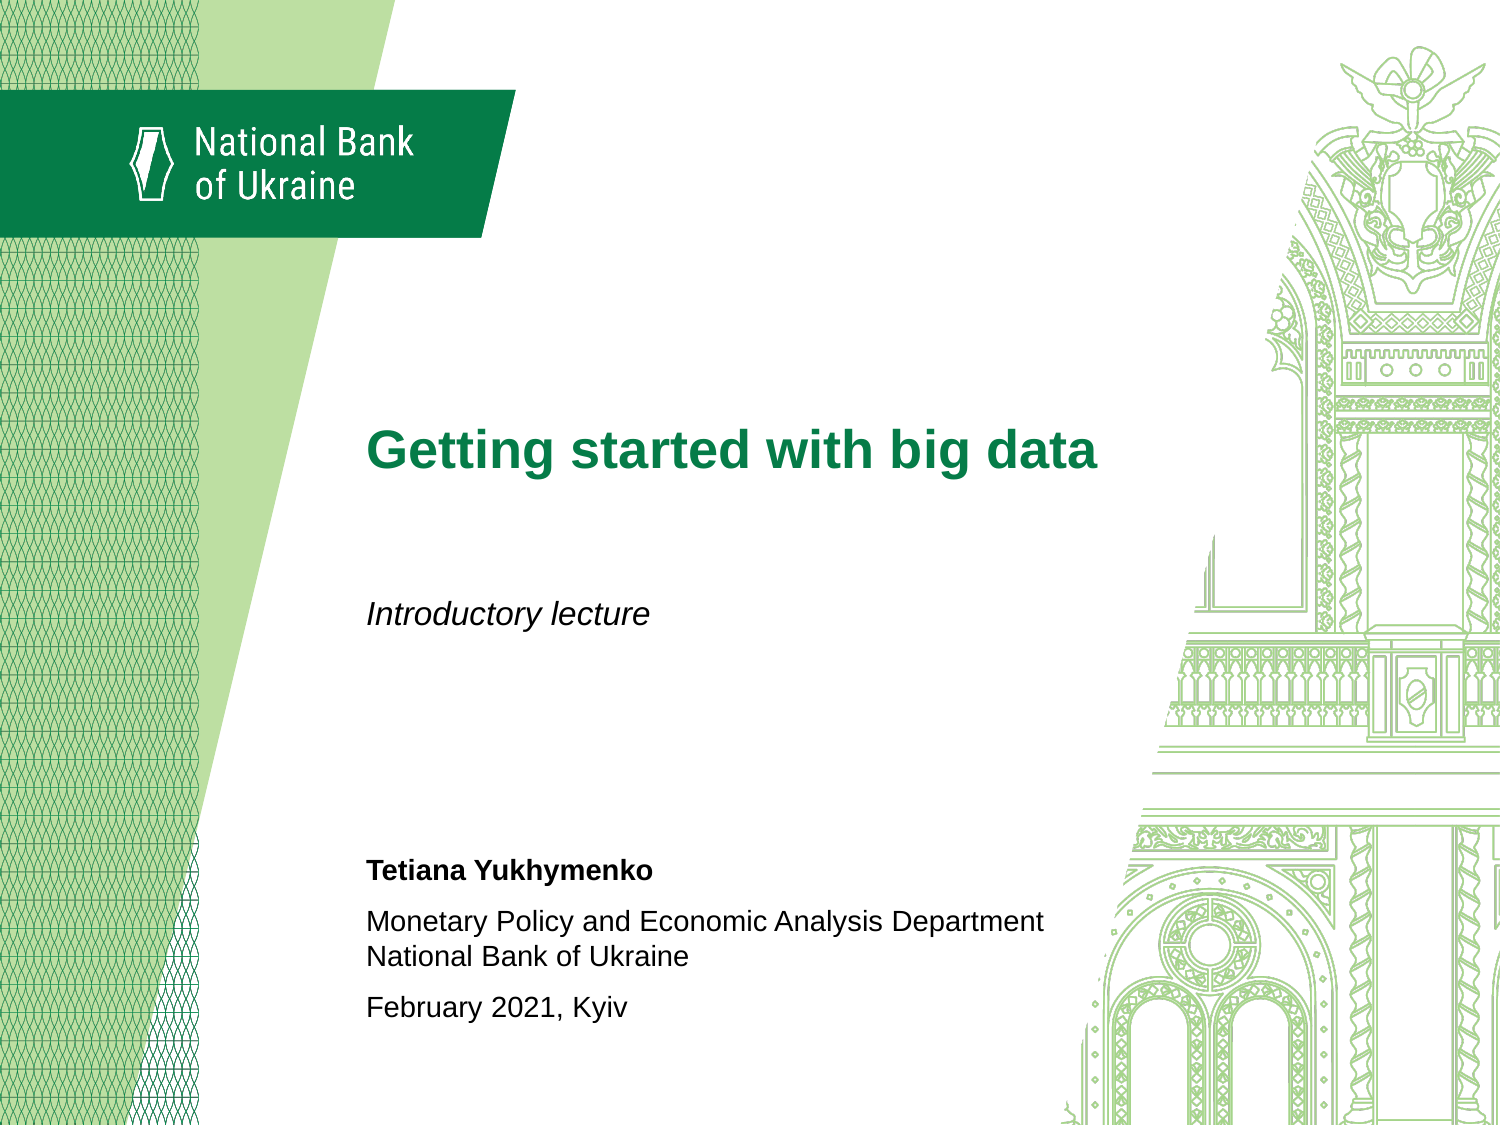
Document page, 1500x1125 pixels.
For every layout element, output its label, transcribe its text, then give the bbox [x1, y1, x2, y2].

title Getting started with big data [366, 414, 1105, 563]
picture [0, 238, 199, 1125]
list Introductory lecture [366, 592, 1105, 711]
subtitle Tetiana Yukhymenko [366, 839, 1075, 898]
list February 2021, Kyiv [366, 976, 1075, 1035]
picture [1056, 0, 1500, 1125]
picture [0, 0, 199, 89]
list Monetary Policy and Economic Analysis Department National Bank of Ukraine [366, 898, 1075, 976]
picture [129, 125, 414, 201]
